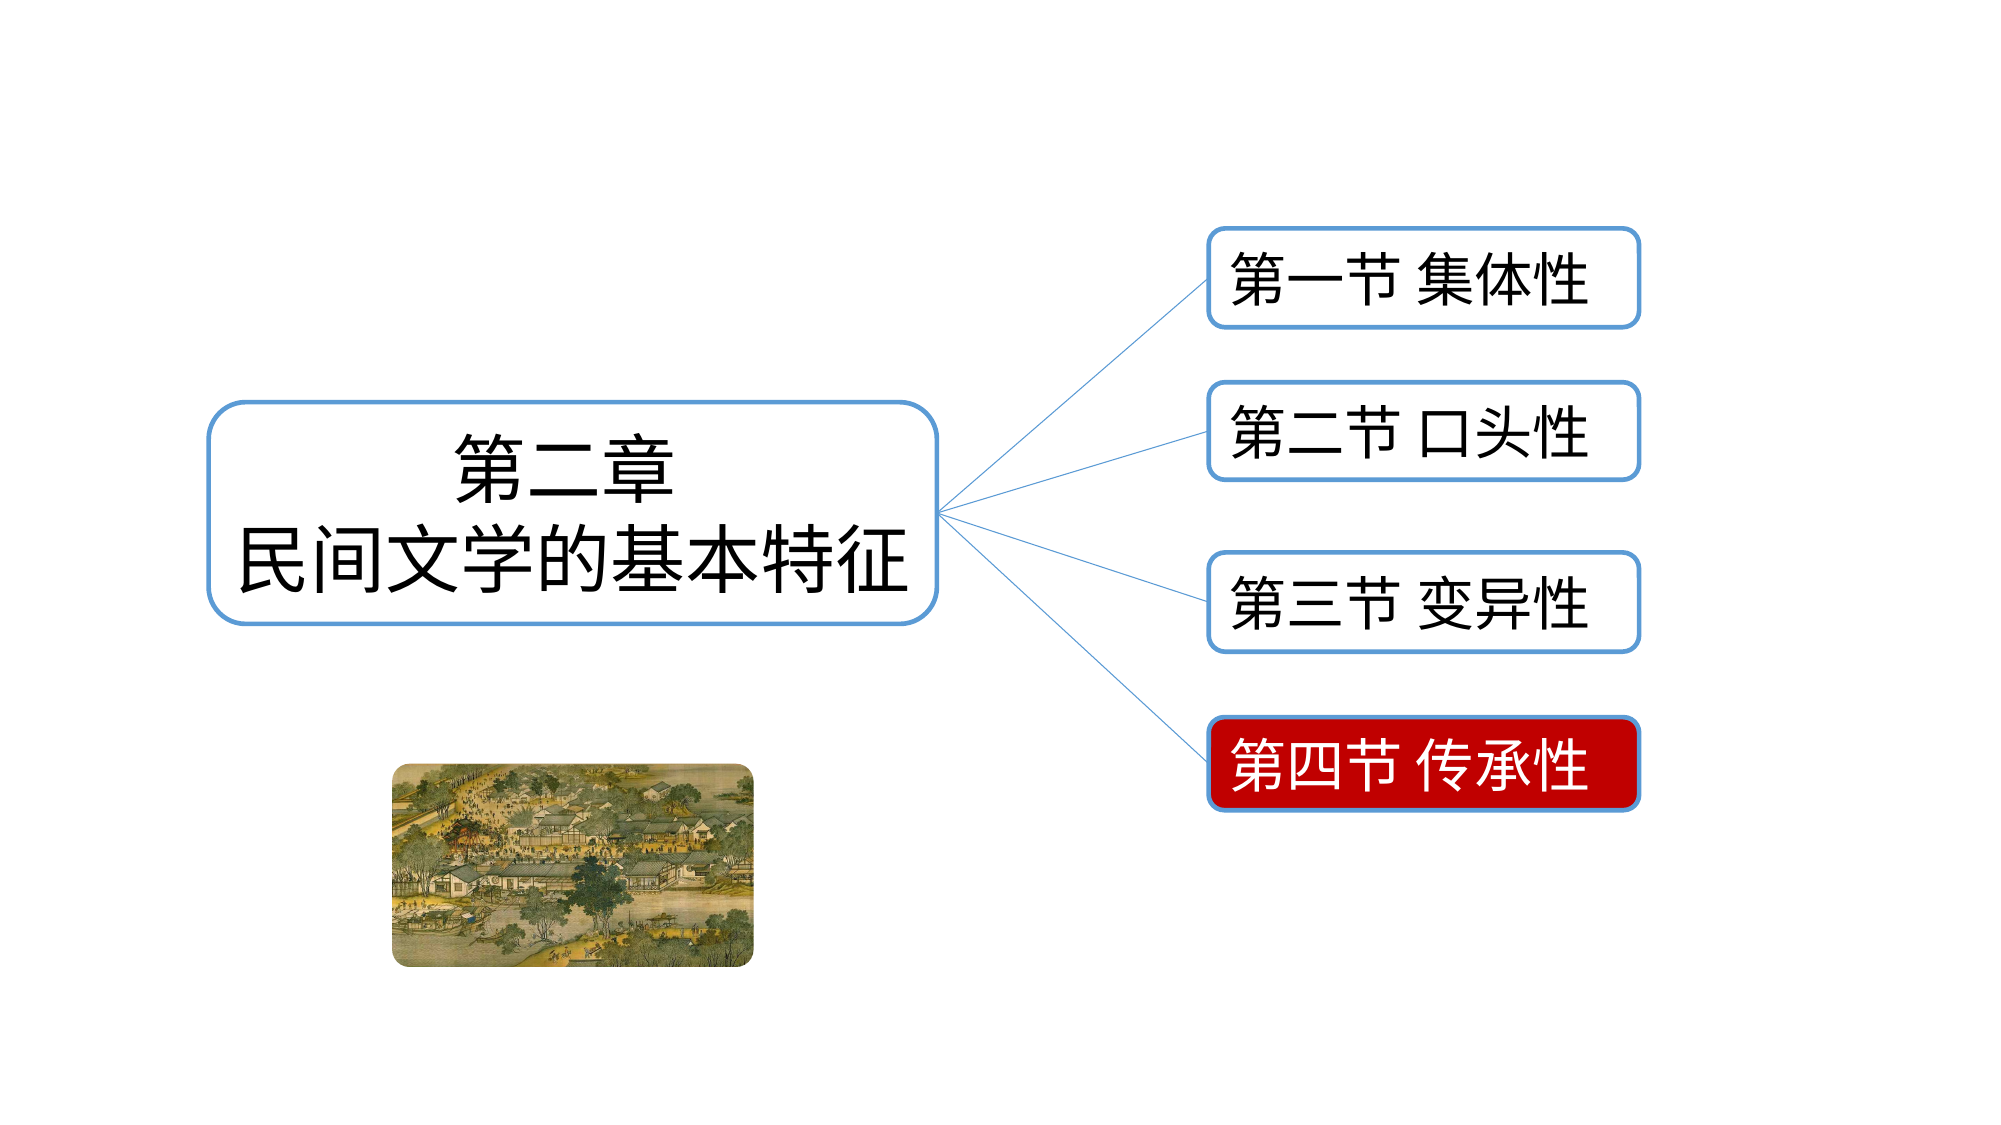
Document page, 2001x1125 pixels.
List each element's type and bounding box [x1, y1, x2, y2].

text_box [208, 228, 1640, 811]
picture [392, 763, 754, 968]
